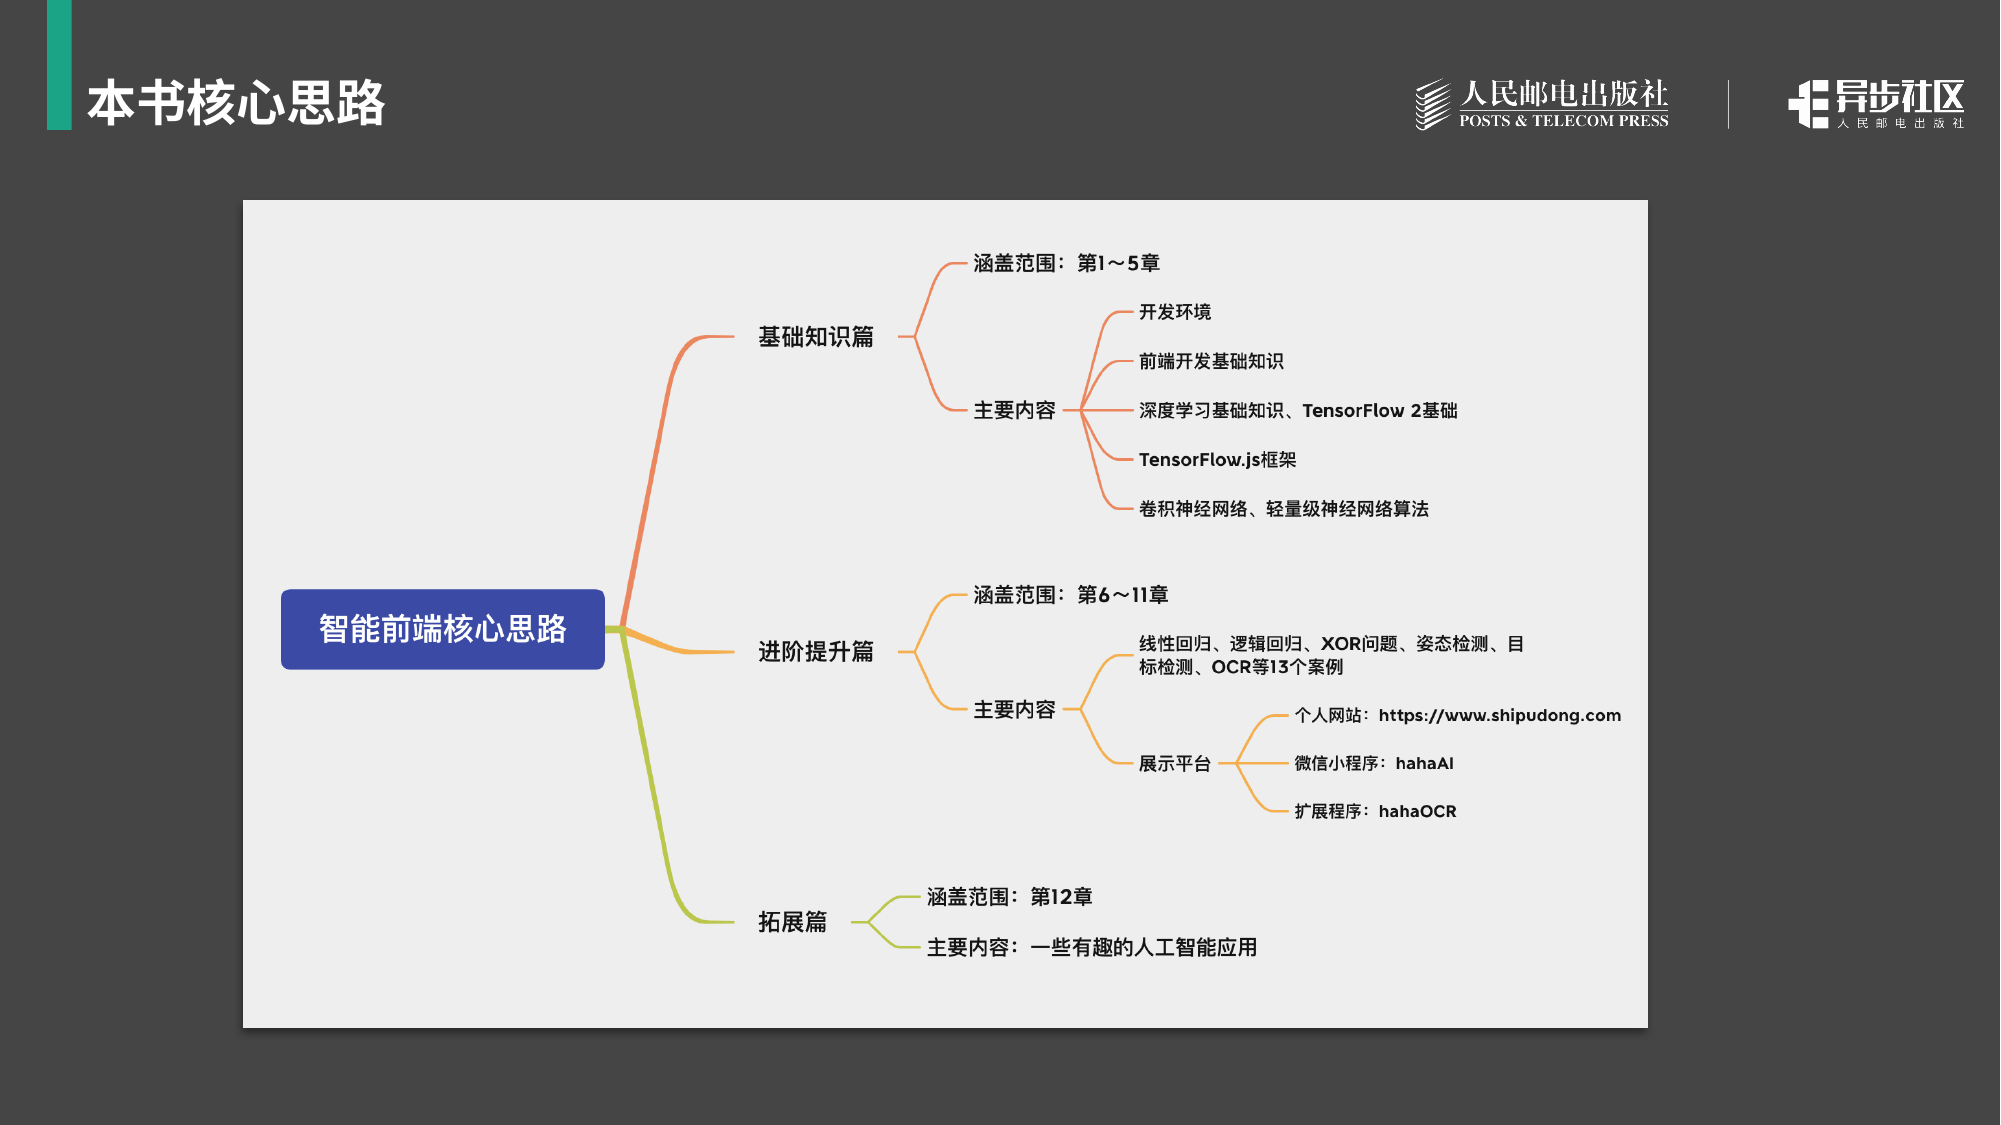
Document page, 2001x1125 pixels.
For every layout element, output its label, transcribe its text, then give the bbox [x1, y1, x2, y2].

picture [243, 0, 2000, 1028]
text_box [46, 0, 73, 131]
text_box 本书核心思路 [71, 64, 402, 139]
